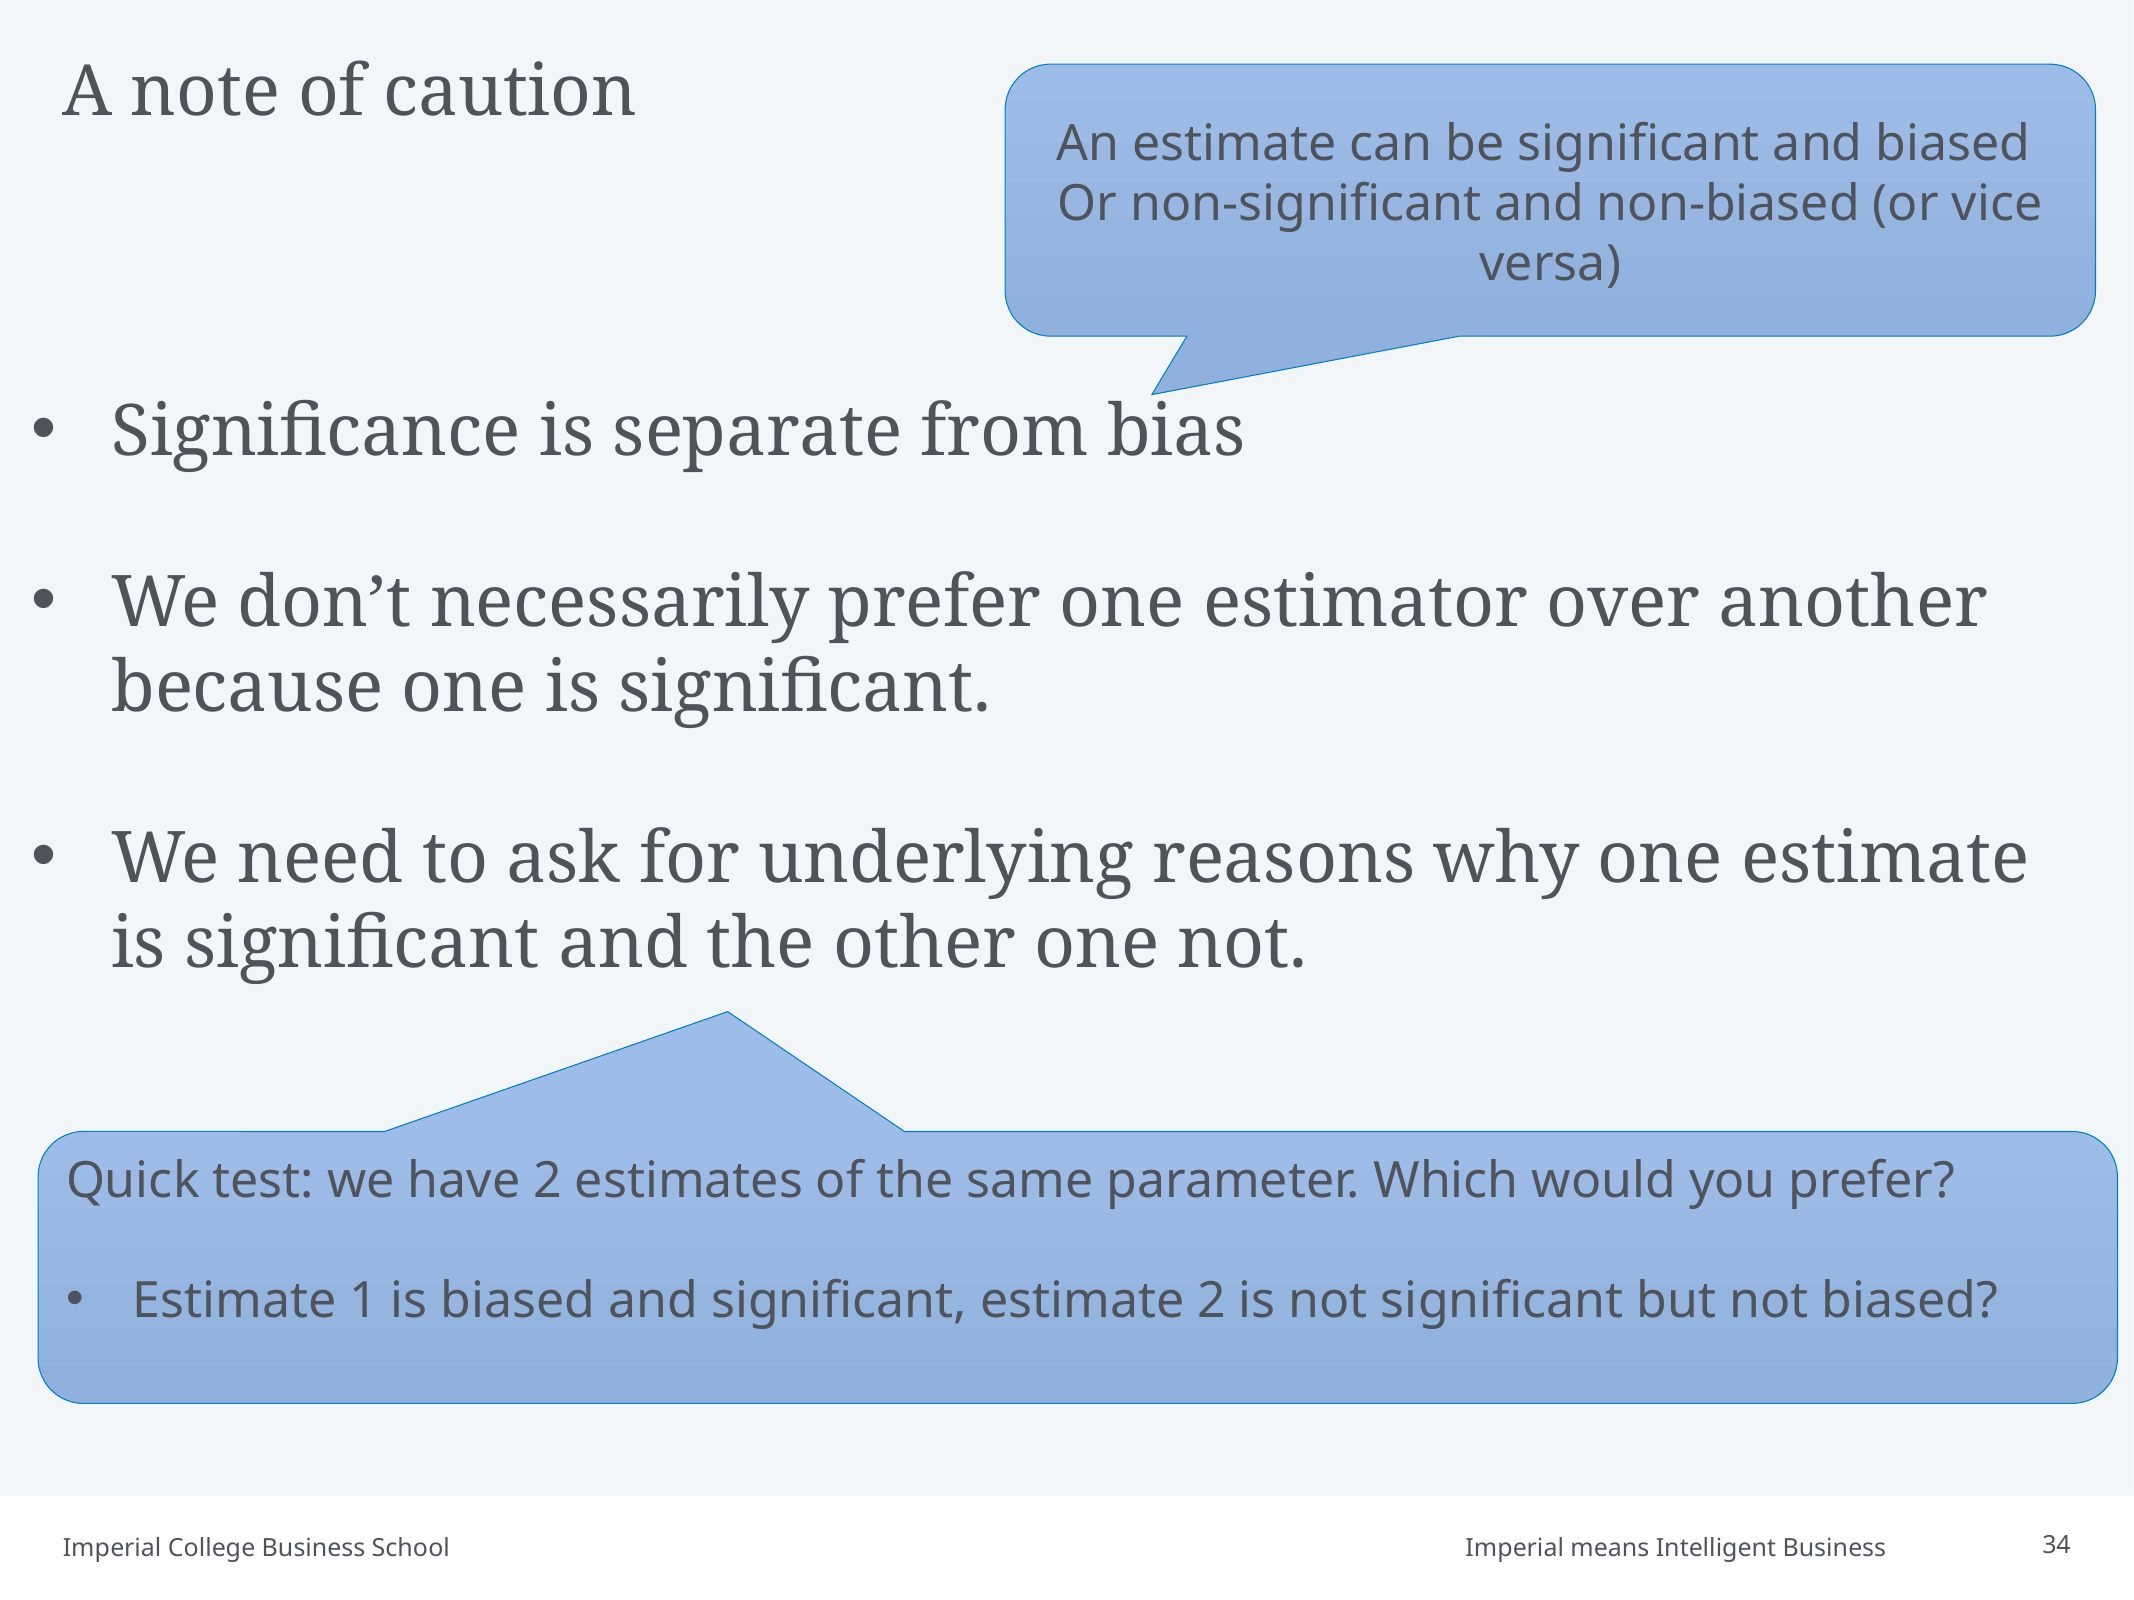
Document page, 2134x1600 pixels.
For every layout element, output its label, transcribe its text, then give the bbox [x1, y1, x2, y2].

text_box Quick test: we have 2 estimates of the same parameter. Which would you prefer? Estimate 1 is biased and significant, estimate 2 is not significant but not biased? [37, 1011, 2119, 1404]
title A note of caution [62, 50, 2071, 195]
text_box Significance is separate from bias We don’t necessarily prefer one estimator over another because one is significant. We need to ask for underlying reasons why one estimate is significant and the other one not. [31, 384, 2096, 1409]
text_box An estimate can be significant and biased Or non-significant and non-biased (or vice versa) [1004, 63, 2097, 396]
